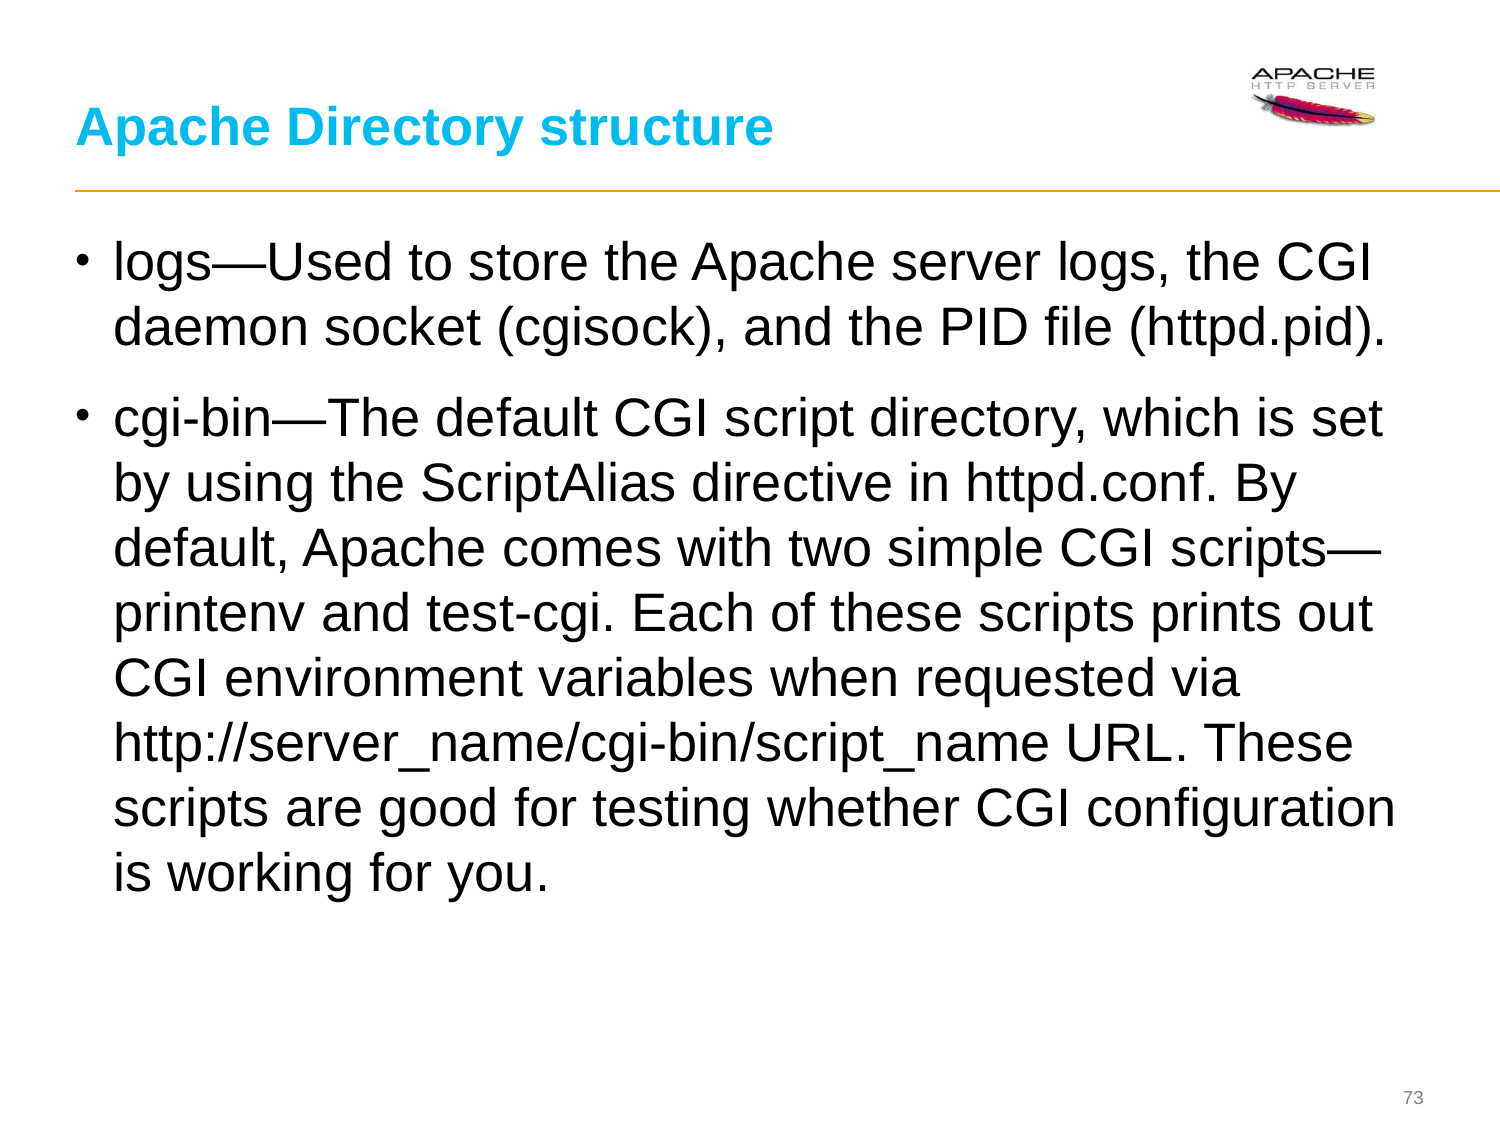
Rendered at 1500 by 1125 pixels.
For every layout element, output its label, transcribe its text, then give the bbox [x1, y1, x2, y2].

list logs—Used to store the Apache server logs, the CGI daemon socket (cgisock), and the PID file (httpd.pid). cgi-bin—The default CGI script directory, which is set by using the ScriptAlias directive in httpd.conf. By default, Apache comes with two simple CGI scripts—printenv and test-cgi. Each of these scripts prints out CGI environment variables when requested via http://server_name/cgi-bin/script_name URL. These scripts are good for testing whether CGI configuration is working for you. [75, 226, 1425, 1018]
title Apache Directory structure [75, 27, 1422, 157]
